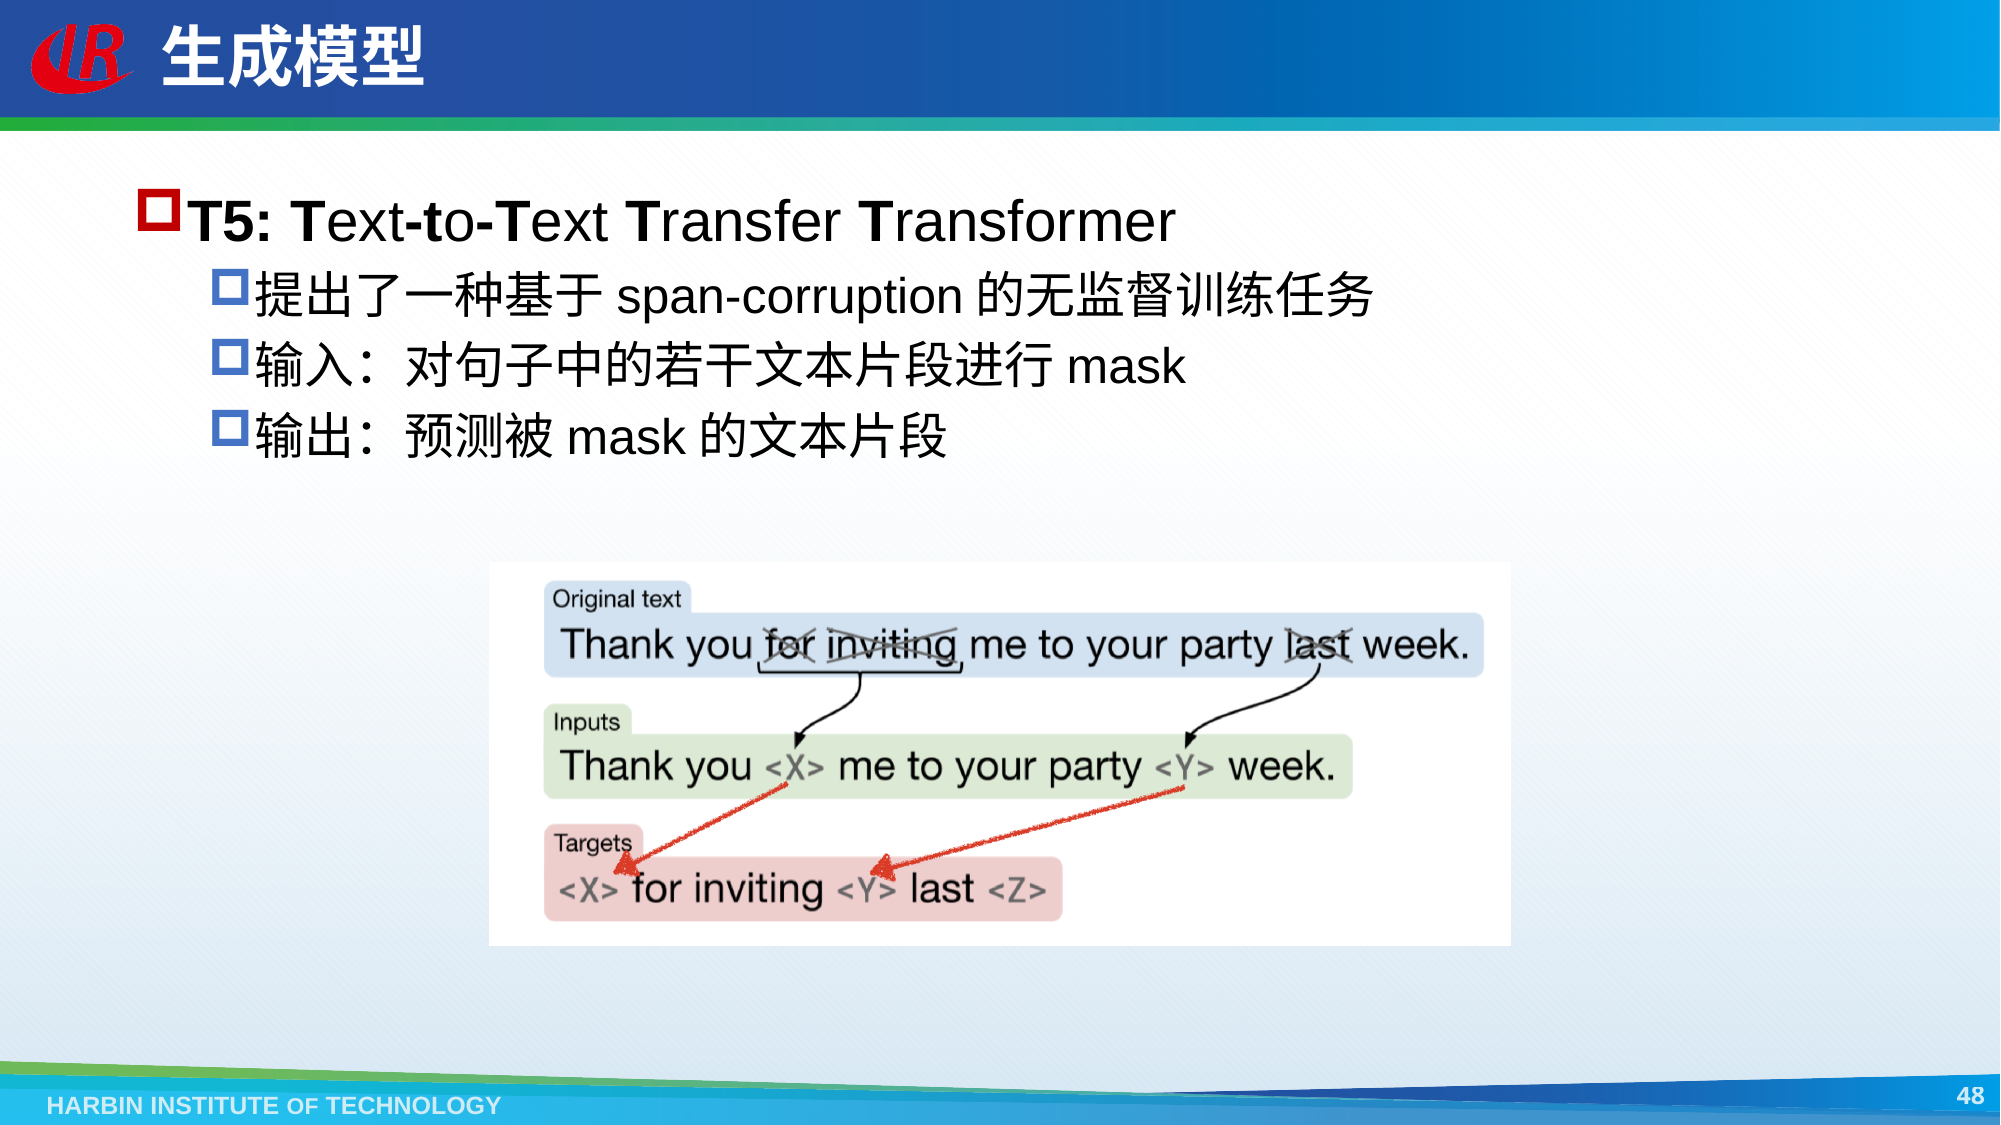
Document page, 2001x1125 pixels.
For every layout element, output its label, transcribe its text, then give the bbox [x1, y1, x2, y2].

slide_number 48 [1623, 1072, 2000, 1110]
title 生成模型 [145, 16, 1035, 96]
picture [0, 0, 2000, 131]
list T5: Text-to-Text Transfer Transformer 提出了一种基于span-corruption的无监督训练任务 输入：对句子中的若干文本片段进行mask 输出：预测被mask的文本片段 [118, 175, 1890, 1047]
footer HARBIN INSTITUTE OF TECHNOLOGY [31, 1081, 843, 1125]
picture [489, 562, 1511, 946]
picture [0, 1061, 2000, 1125]
